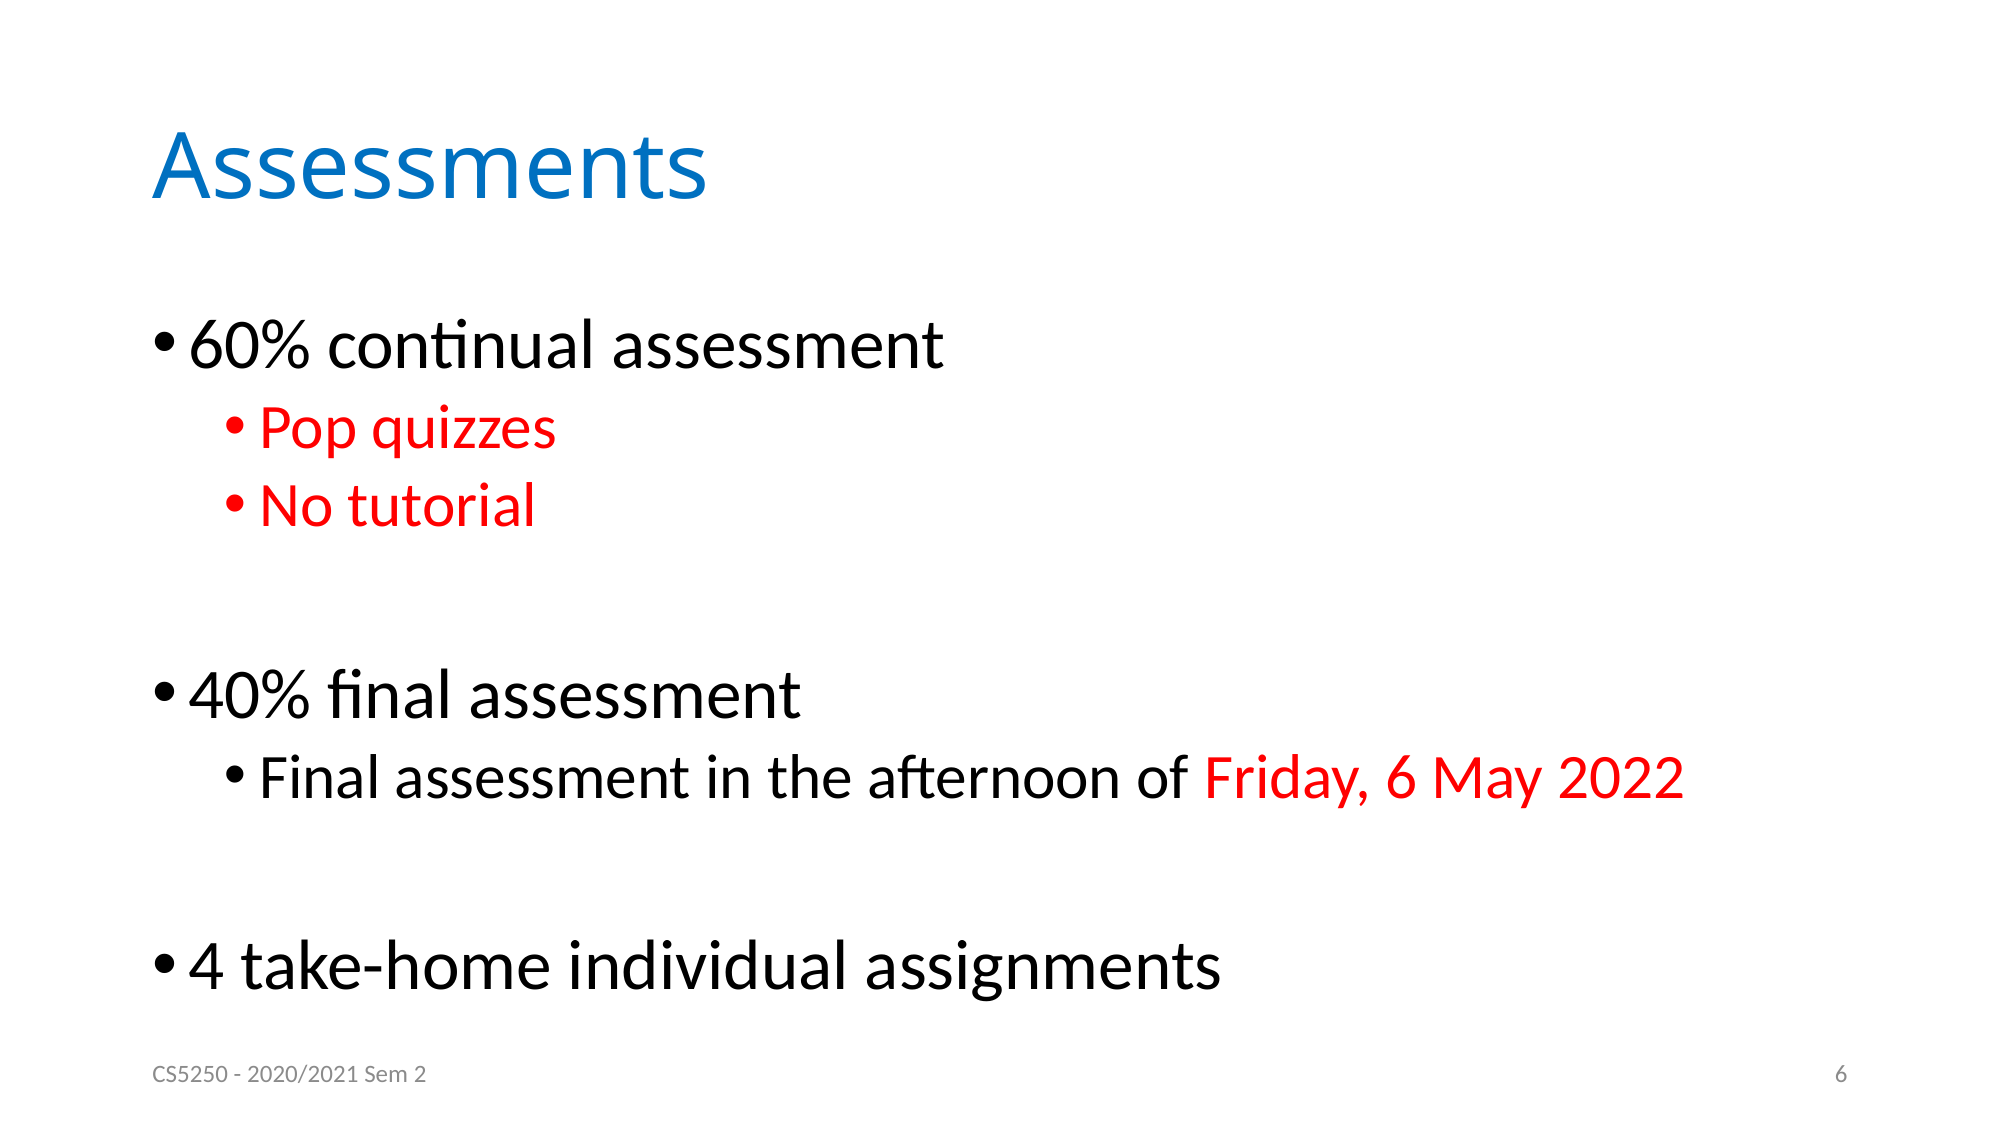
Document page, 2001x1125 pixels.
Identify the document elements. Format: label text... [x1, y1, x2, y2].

title Assessments [137, 59, 1863, 278]
slide_number 6 [1412, 1042, 1863, 1103]
list 60% continual assessment Pop quizzes No tutorial 40% final assessment Final assessment in the afternoon of Friday, 6 May 2022 4 take-home individual assignments [137, 299, 1863, 1014]
slide_number CS5250 - 2020/2021 Sem 2 [137, 1042, 588, 1103]
